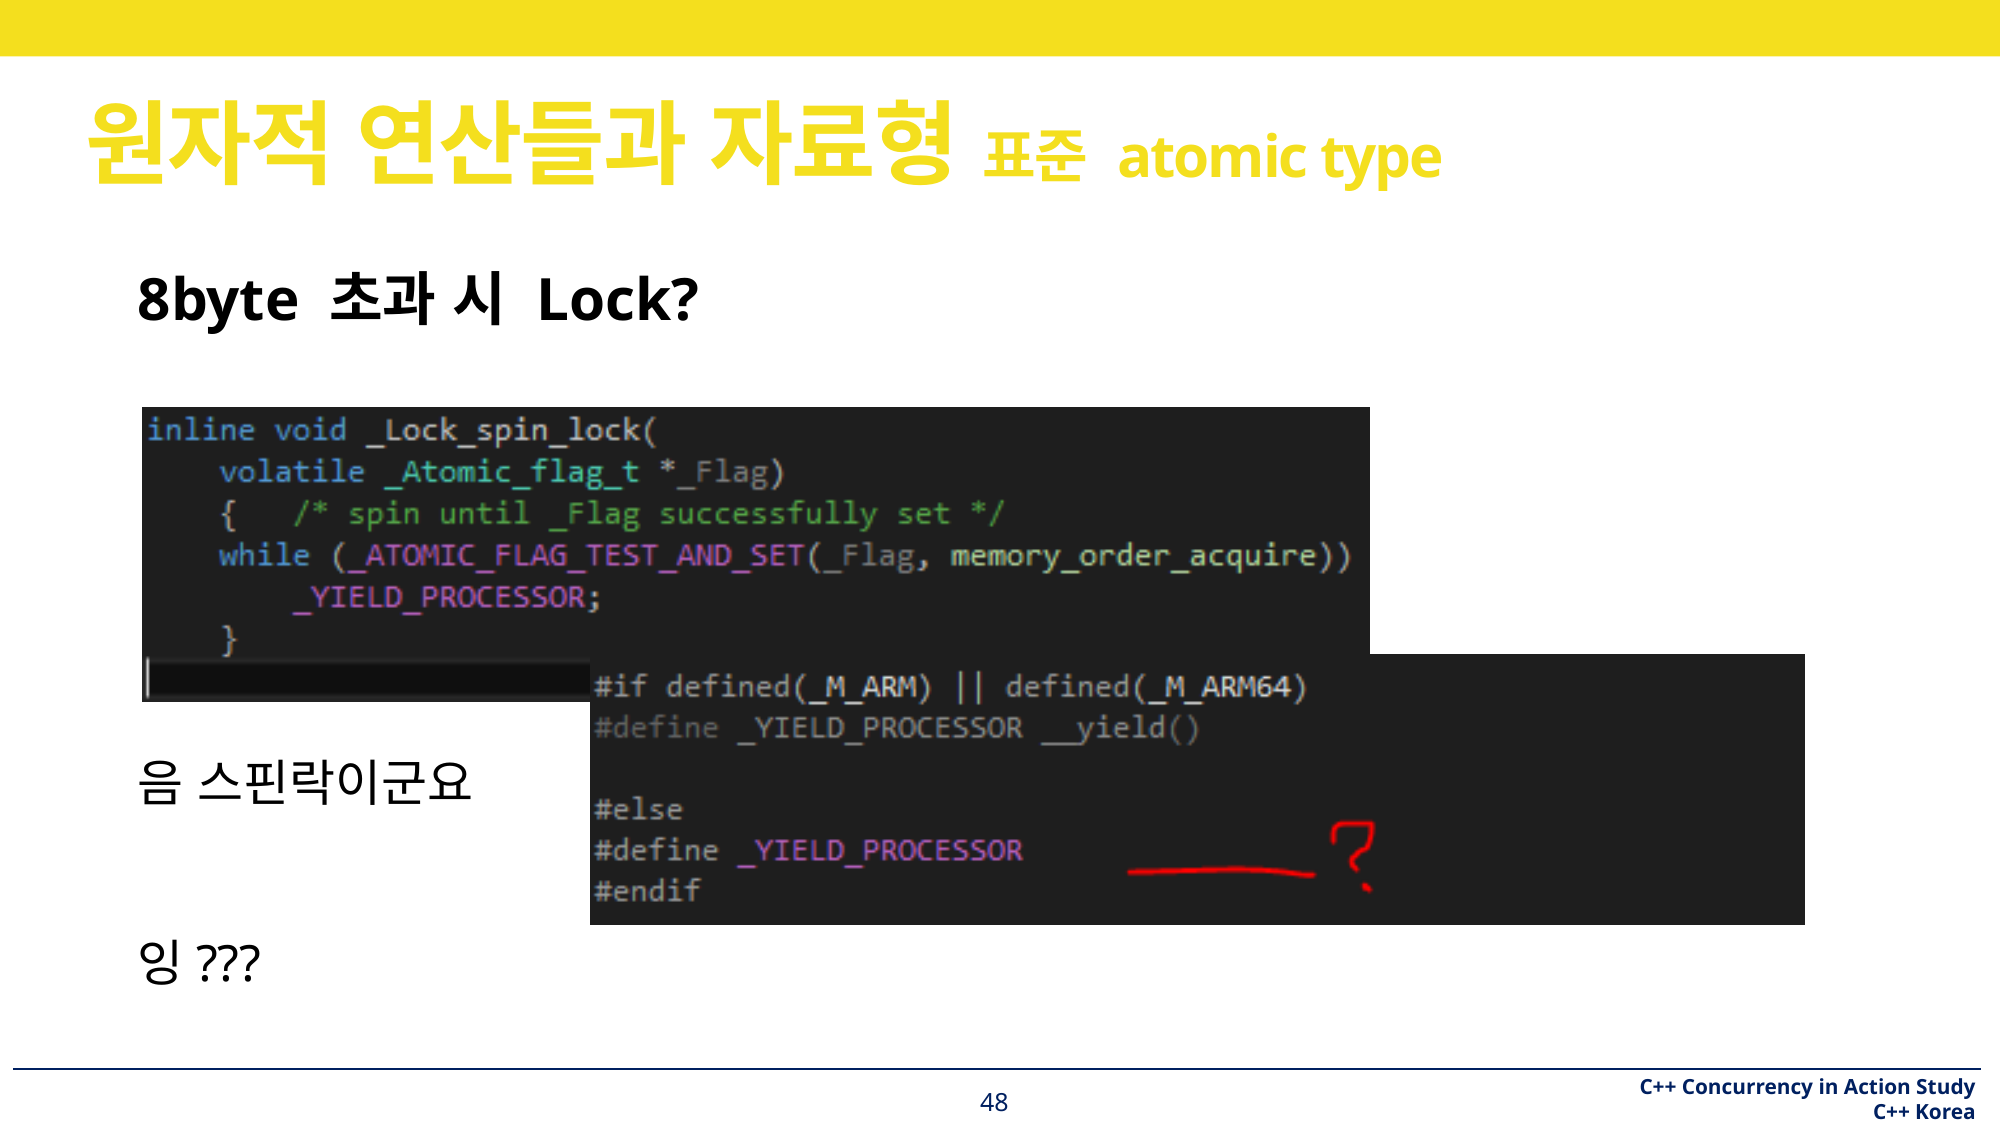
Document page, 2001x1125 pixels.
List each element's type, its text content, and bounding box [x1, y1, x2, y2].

title 원자적 연산들과 자료형 표준 atomic type [85, 98, 1915, 198]
slide_number 48 [911, 1078, 1078, 1125]
picture [142, 406, 1805, 926]
text_box 8byte 초과 시 Lock? 음 스핀락이군요 잉??? [138, 261, 699, 1052]
